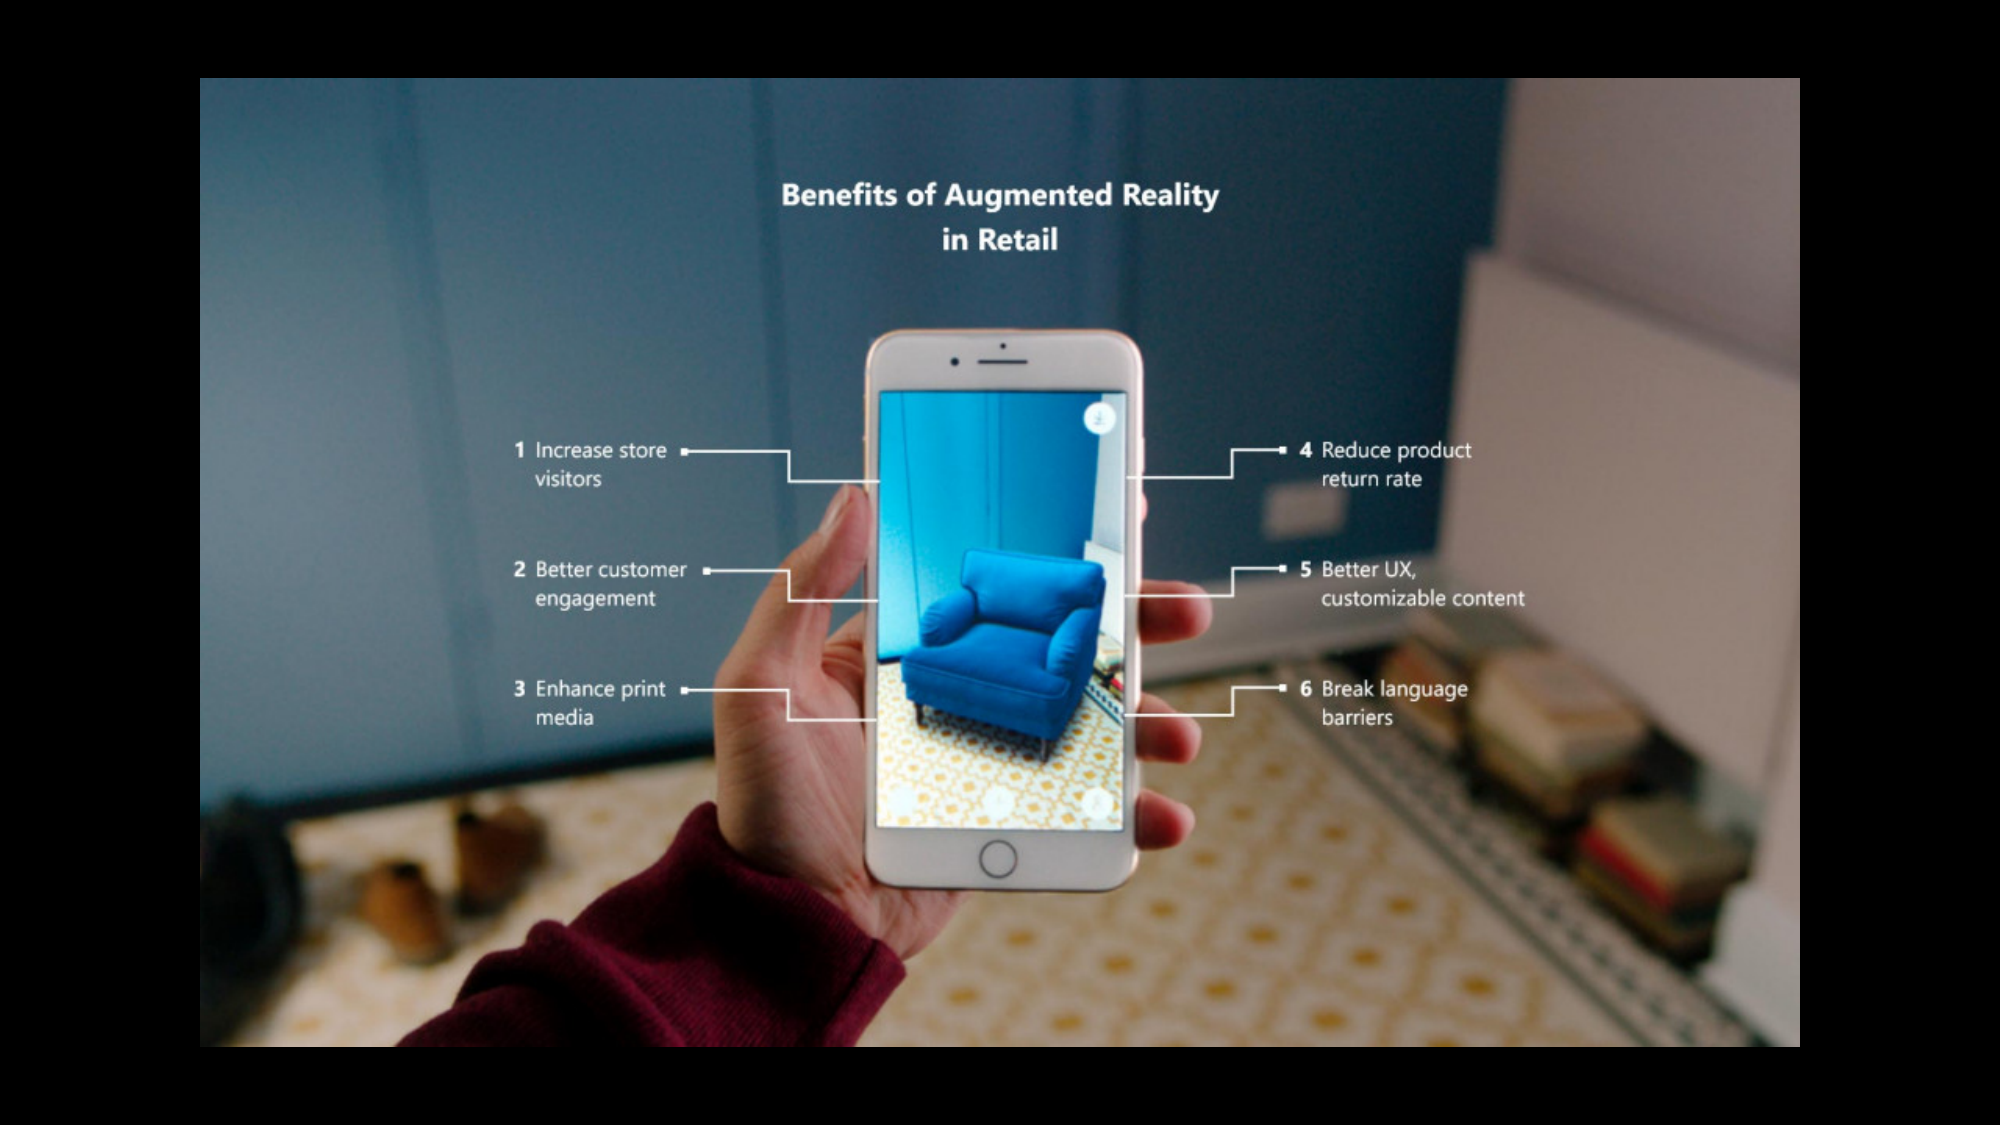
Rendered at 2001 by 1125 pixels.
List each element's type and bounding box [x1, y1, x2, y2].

picture [199, 78, 1800, 1047]
